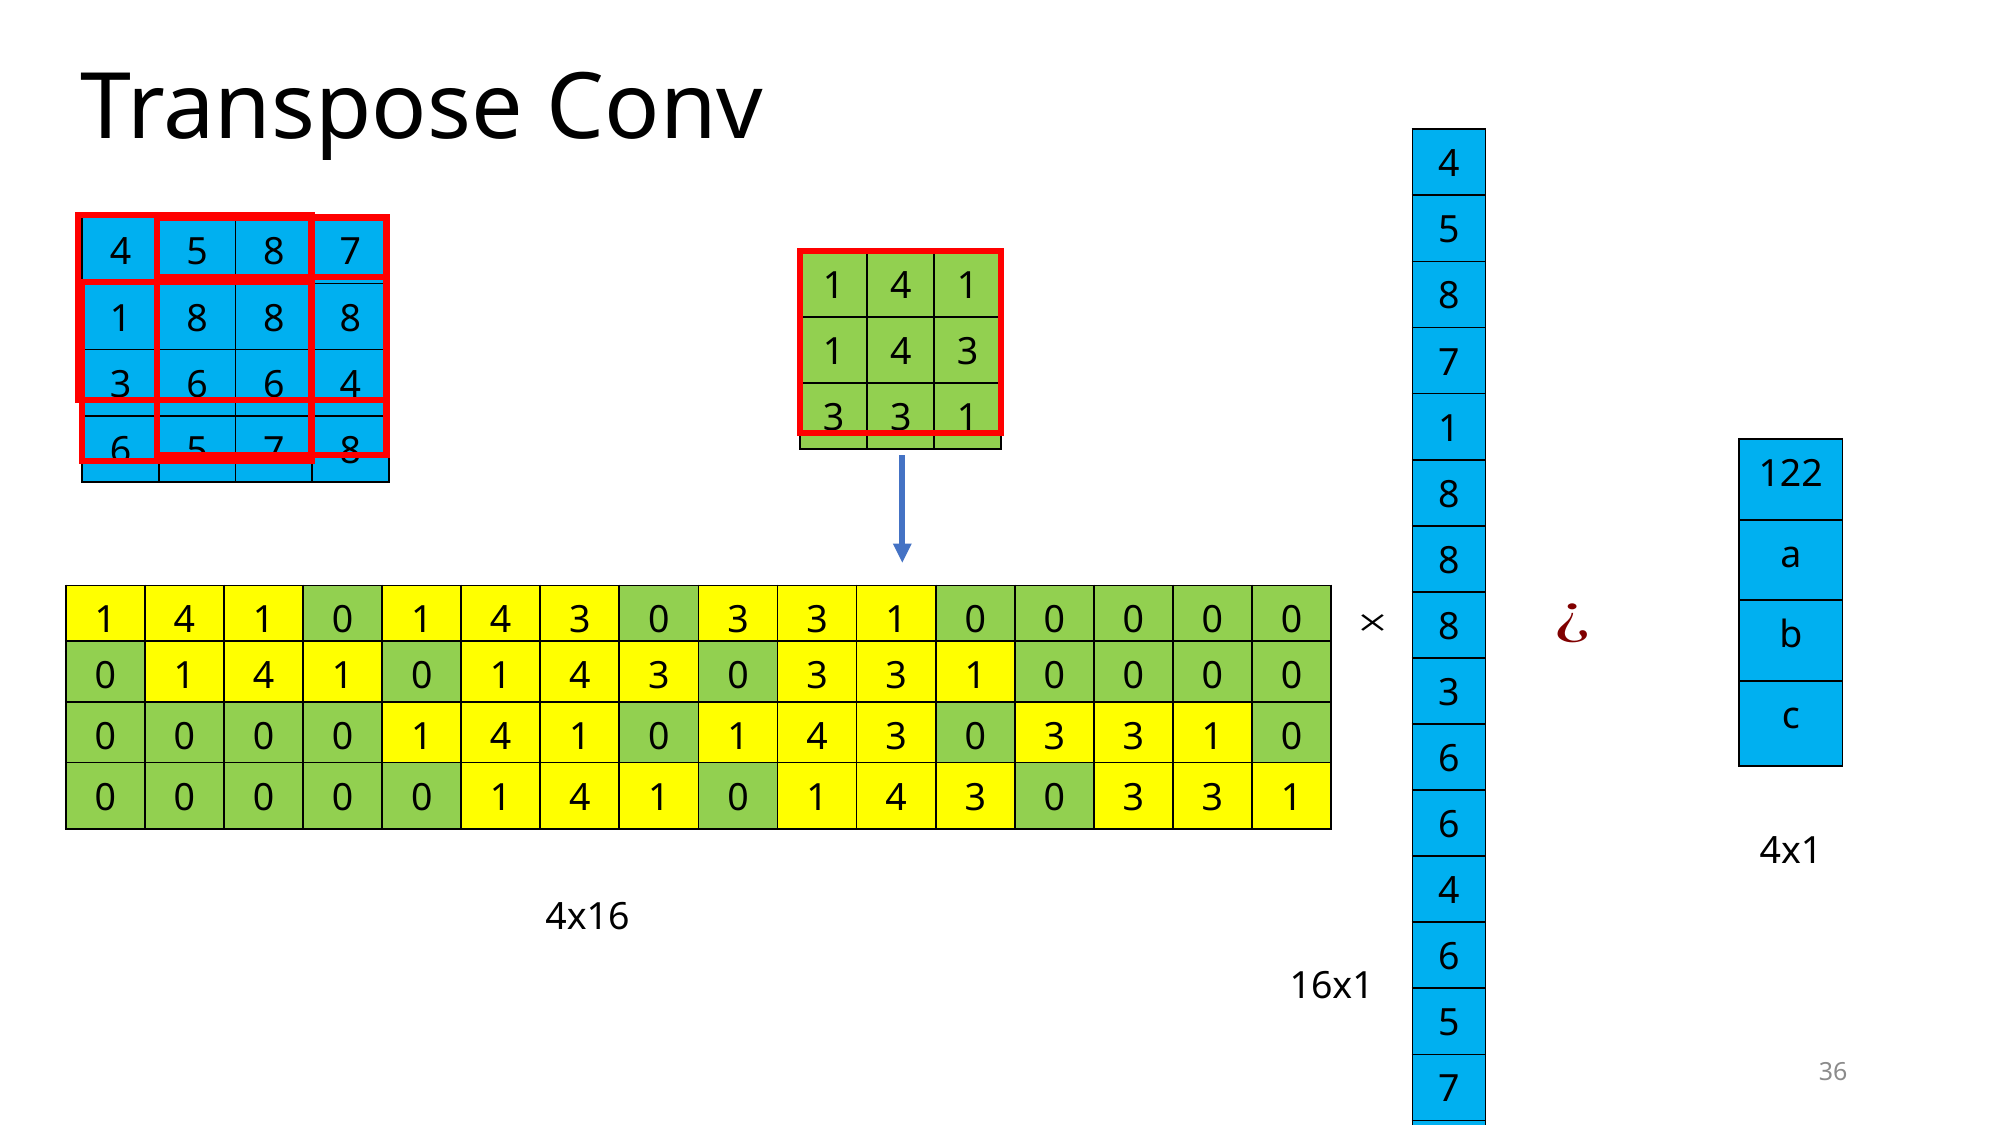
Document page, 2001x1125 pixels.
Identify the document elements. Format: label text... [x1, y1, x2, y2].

table_header 4 [462, 586, 539, 640]
slide_number 36 [1486, 1042, 1863, 1103]
table_cell 6 [83, 462, 158, 481]
table_header 3 [778, 586, 856, 640]
table_header 3 [937, 763, 1014, 828]
table_header 0 [225, 763, 302, 828]
table_header 0 [1016, 642, 1093, 701]
title Transpose Conv [65, 0, 1791, 218]
table_header 0 [1016, 586, 1093, 640]
table_cell 6 [1413, 725, 1485, 789]
table_header 4 [541, 763, 618, 828]
table_header 0 [620, 703, 698, 762]
table_header 1 [699, 703, 777, 762]
table_header 1 [383, 703, 460, 762]
table_cell 1 [935, 434, 1000, 448]
table_header 0 [937, 586, 1014, 640]
text_box 16x1 [1274, 953, 1389, 1014]
table_cell 7 [1413, 1055, 1485, 1120]
table_header 3 [1095, 763, 1172, 828]
table_cell 1 [1413, 394, 1485, 459]
table_header 3 [620, 642, 698, 701]
table_header 0 [1095, 586, 1172, 640]
table_header 4 [462, 703, 539, 762]
table_header 0 [383, 763, 460, 828]
table_header c [1740, 682, 1842, 765]
table_header 0 [699, 642, 777, 701]
table_header a [1740, 521, 1842, 599]
table_header 4 [1413, 130, 1485, 194]
table_header 1 [541, 703, 618, 762]
table_header 0 [1174, 642, 1251, 701]
text_box [81, 401, 313, 462]
table_cell 6 [1413, 923, 1485, 987]
table_header 1 [778, 763, 856, 828]
table_cell 4 [1413, 857, 1485, 921]
table_header 0 [146, 703, 223, 762]
text_box 4x16 [530, 884, 645, 944]
table_header 0 [1253, 703, 1330, 762]
text_box [156, 276, 388, 456]
table_header 0 [67, 703, 144, 762]
table_header 0 [1095, 642, 1172, 701]
text_box [313, 216, 388, 276]
table_header 1 [67, 586, 144, 640]
table_cell 8 [1413, 593, 1485, 657]
table_header b [1740, 601, 1842, 680]
table_cell 8 [1413, 527, 1485, 591]
table_header 4 [541, 642, 618, 701]
table_header 4 [146, 586, 223, 640]
table_header 0 [1174, 586, 1251, 640]
table_header 0 [67, 642, 144, 701]
table_header 0 [304, 586, 381, 640]
table_header 0 [1253, 586, 1330, 640]
table_cell 5 [160, 462, 235, 481]
table_header 3 [541, 586, 618, 640]
table_cell 5 [1413, 989, 1485, 1054]
table_cell 8 [1413, 461, 1485, 525]
table_header 1 [225, 586, 302, 640]
table_header 0 [937, 703, 1014, 762]
table_cell 7 [236, 462, 311, 481]
table_header 1 [462, 642, 539, 701]
table_header 0 [383, 642, 460, 701]
table_header 1 [304, 642, 381, 701]
table_header 1 [1174, 703, 1251, 762]
table_header 3 [1174, 763, 1251, 828]
table_cell 6 [1413, 791, 1485, 855]
table_cell 3 [1413, 659, 1485, 723]
table_header 3 [699, 586, 777, 640]
table_header 4 [225, 642, 302, 701]
table_header 1 [937, 642, 1014, 701]
table_cell 8 [313, 456, 388, 481]
table_header 0 [304, 703, 381, 762]
table_header 1 [1253, 763, 1330, 828]
table_header 0 [146, 763, 223, 828]
table_header 3 [1095, 703, 1172, 762]
table_header 0 [67, 763, 144, 828]
table_cell 5 [1413, 196, 1485, 261]
table_header 4 [857, 763, 935, 828]
table_header 3 [778, 642, 856, 701]
table_header 0 [1016, 763, 1093, 828]
table_header 1 [857, 586, 935, 640]
table_header 1 [146, 642, 223, 701]
table_header 1 [383, 586, 460, 640]
table_header 3 [1016, 703, 1093, 762]
table_header 3 [857, 642, 935, 701]
table_header 0 [699, 763, 777, 828]
table_header 0 [304, 763, 381, 828]
table_cell 3 [801, 434, 866, 448]
text_box [77, 214, 313, 401]
table_header 4 [778, 703, 856, 762]
table_header 0 [1253, 642, 1330, 701]
table_header 3 [857, 703, 935, 762]
table_header 122 [1740, 440, 1842, 519]
table_cell 8 [1413, 262, 1485, 327]
table_header 0 [620, 586, 698, 640]
table_cell 7 [1413, 328, 1485, 393]
text_box 4x1 [1744, 818, 1837, 879]
text_box [799, 250, 1002, 434]
table_cell 8 [1413, 1121, 1485, 1125]
table_header 1 [620, 763, 698, 828]
table_header 0 [225, 703, 302, 762]
table_header 1 [462, 763, 539, 828]
table_cell 3 [868, 434, 933, 448]
